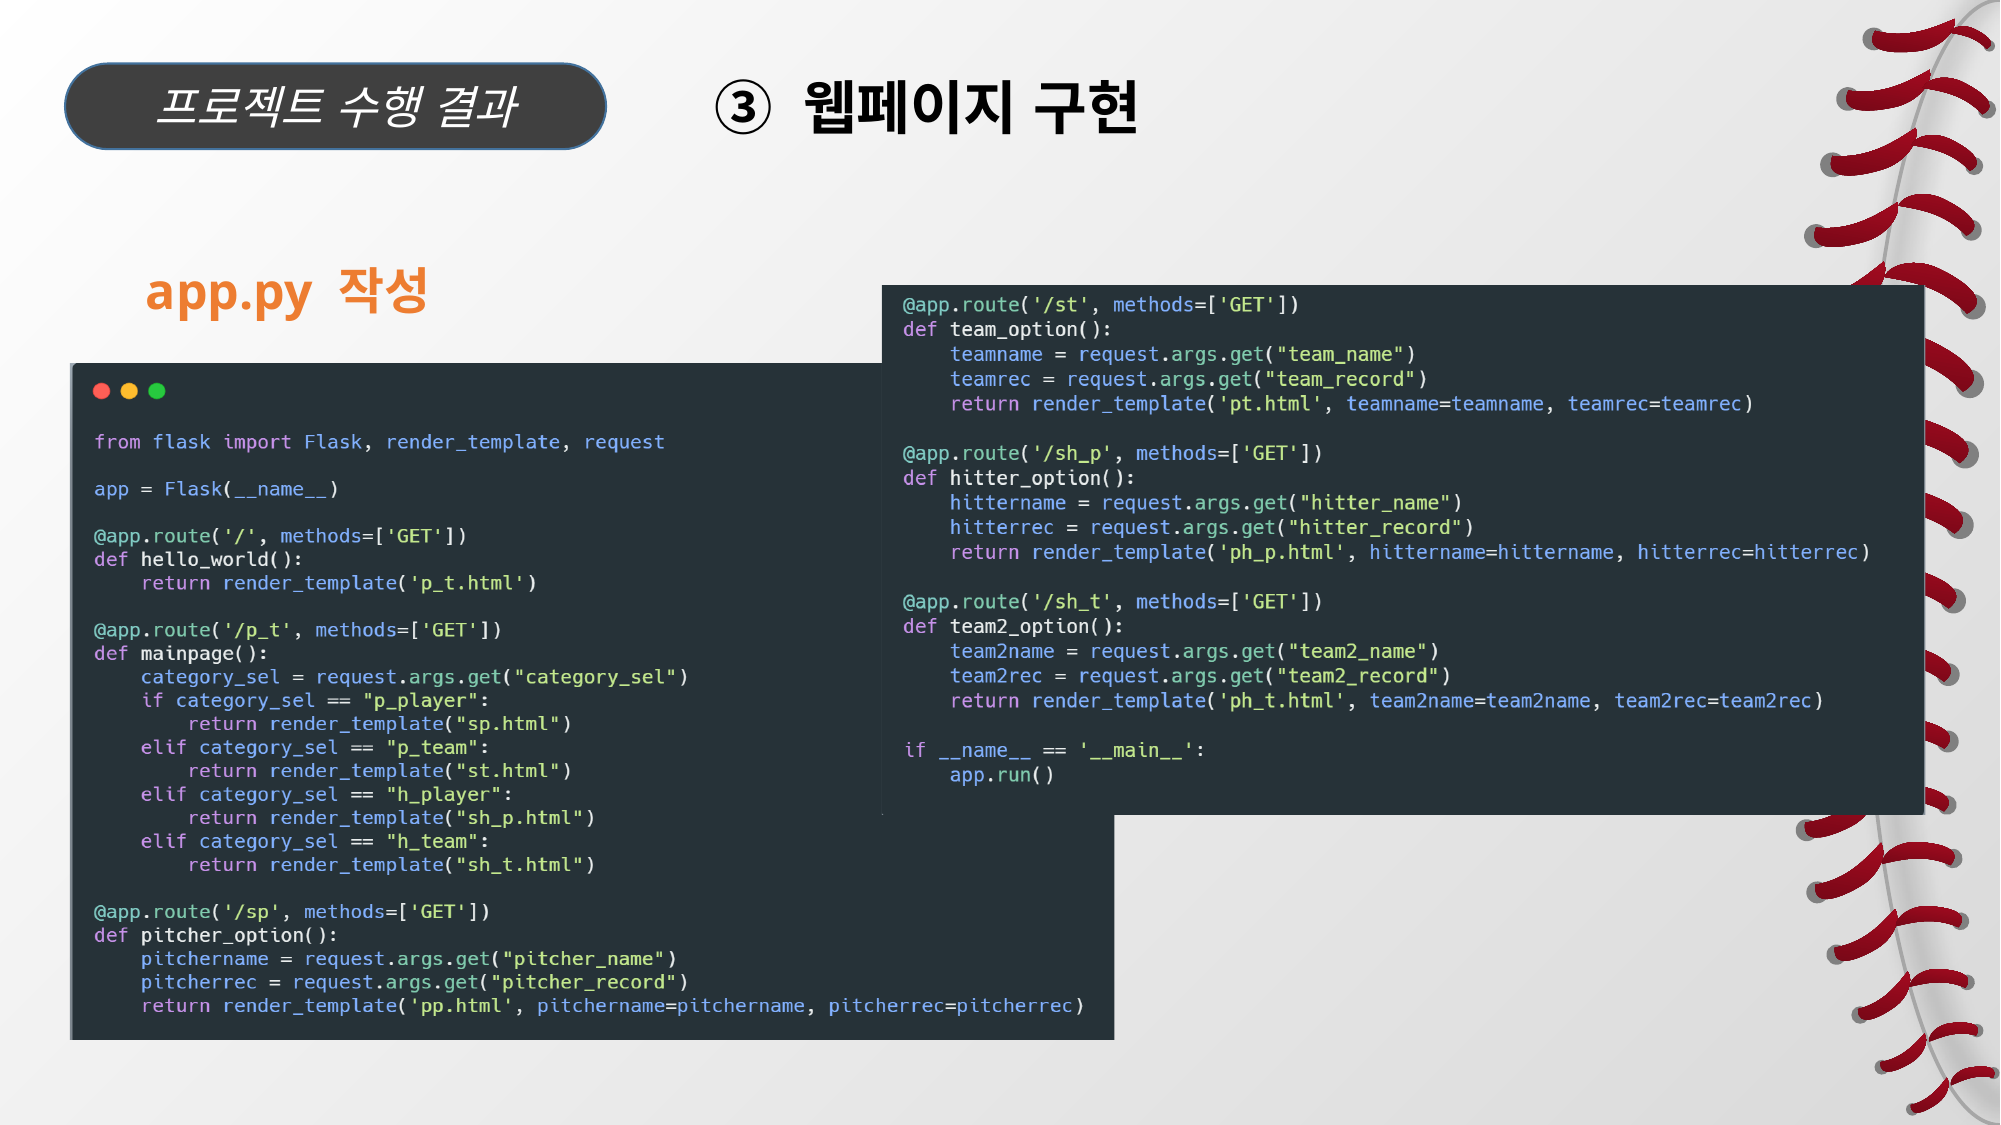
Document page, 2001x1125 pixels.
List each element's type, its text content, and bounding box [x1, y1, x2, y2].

text_box app.py 작성 [131, 252, 445, 327]
picture [69, 285, 1926, 1040]
text_box ③ 웹페이지 구현 [700, 63, 1156, 149]
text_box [1769, 0, 2000, 1125]
text_box 프로젝트 수행 결과 [63, 62, 608, 151]
